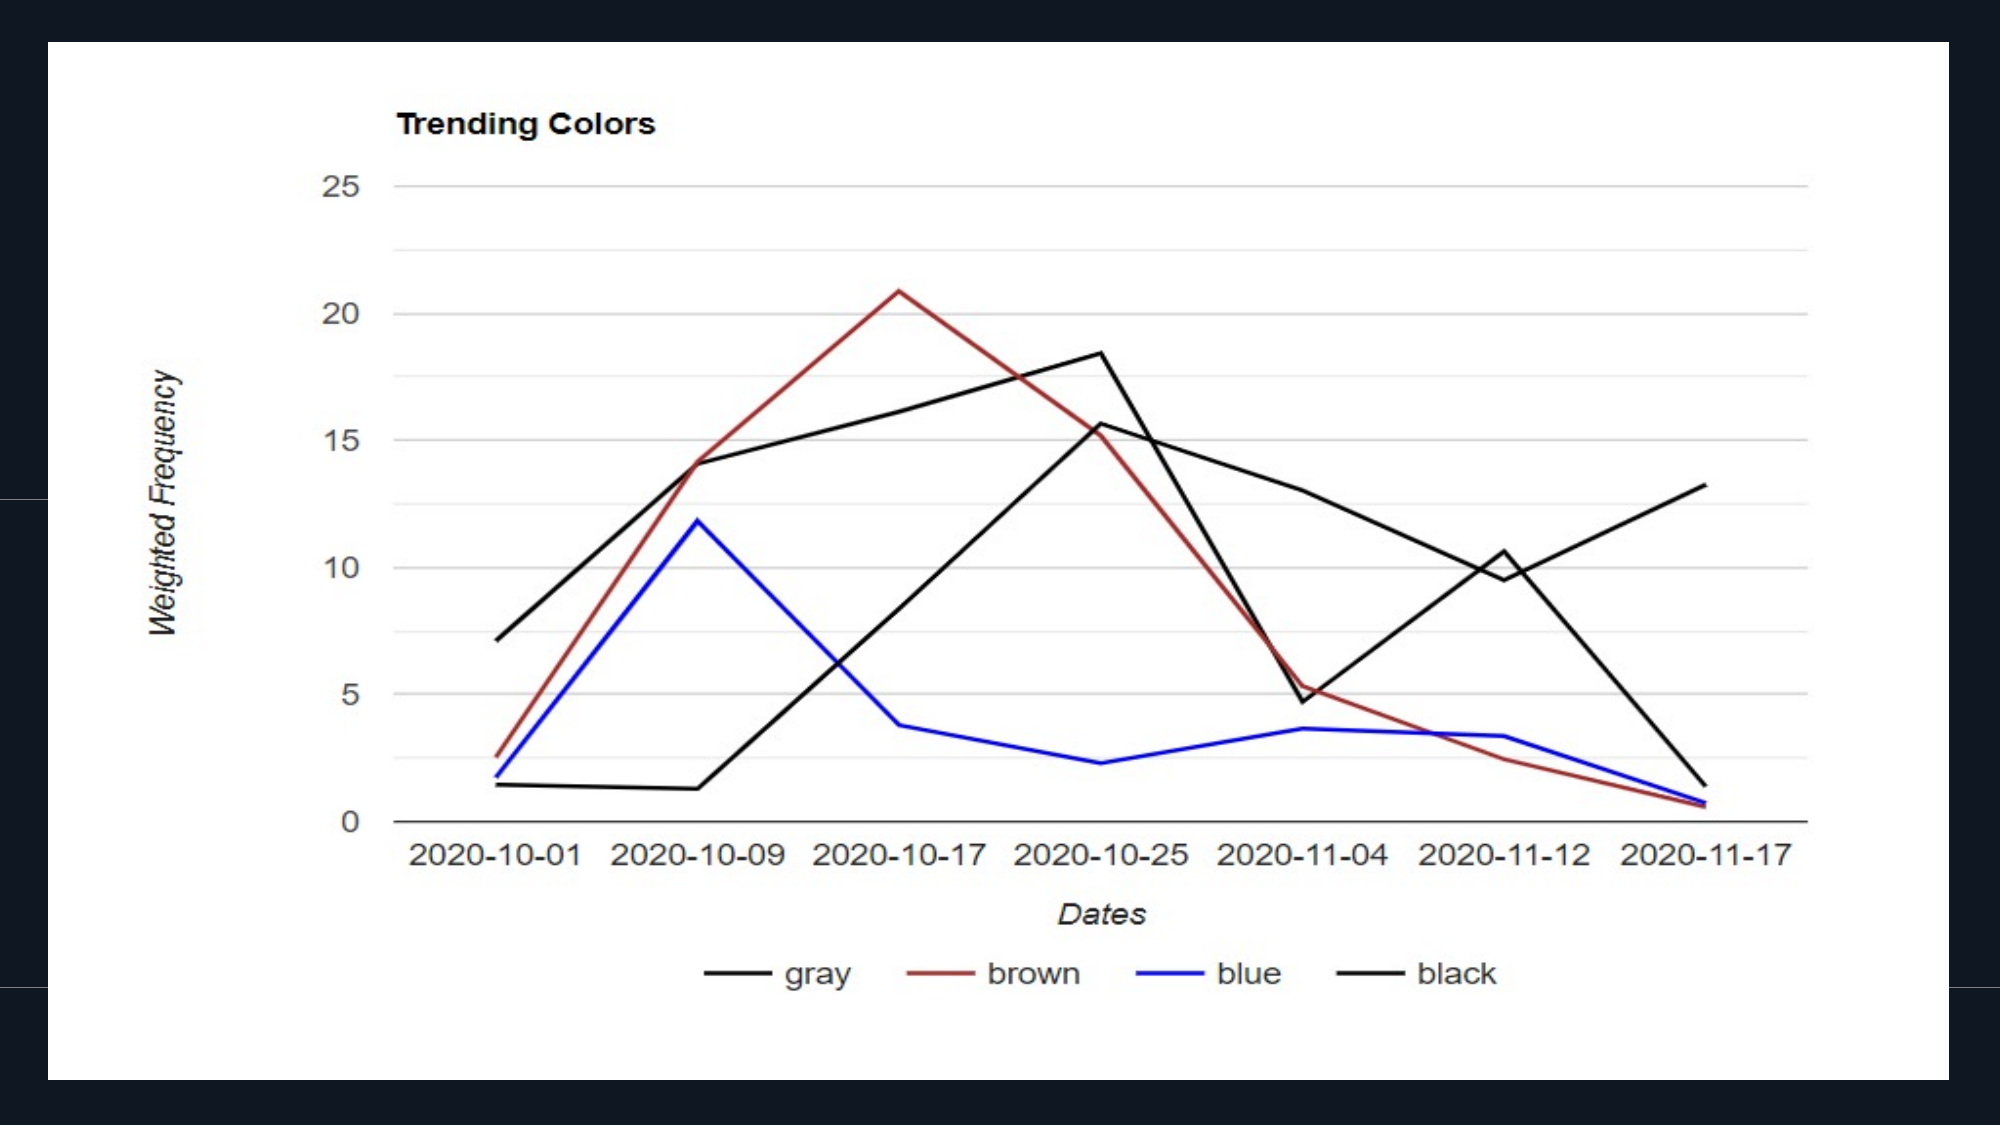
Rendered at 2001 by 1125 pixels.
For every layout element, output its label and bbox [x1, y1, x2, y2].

picture [47, 42, 1950, 1080]
